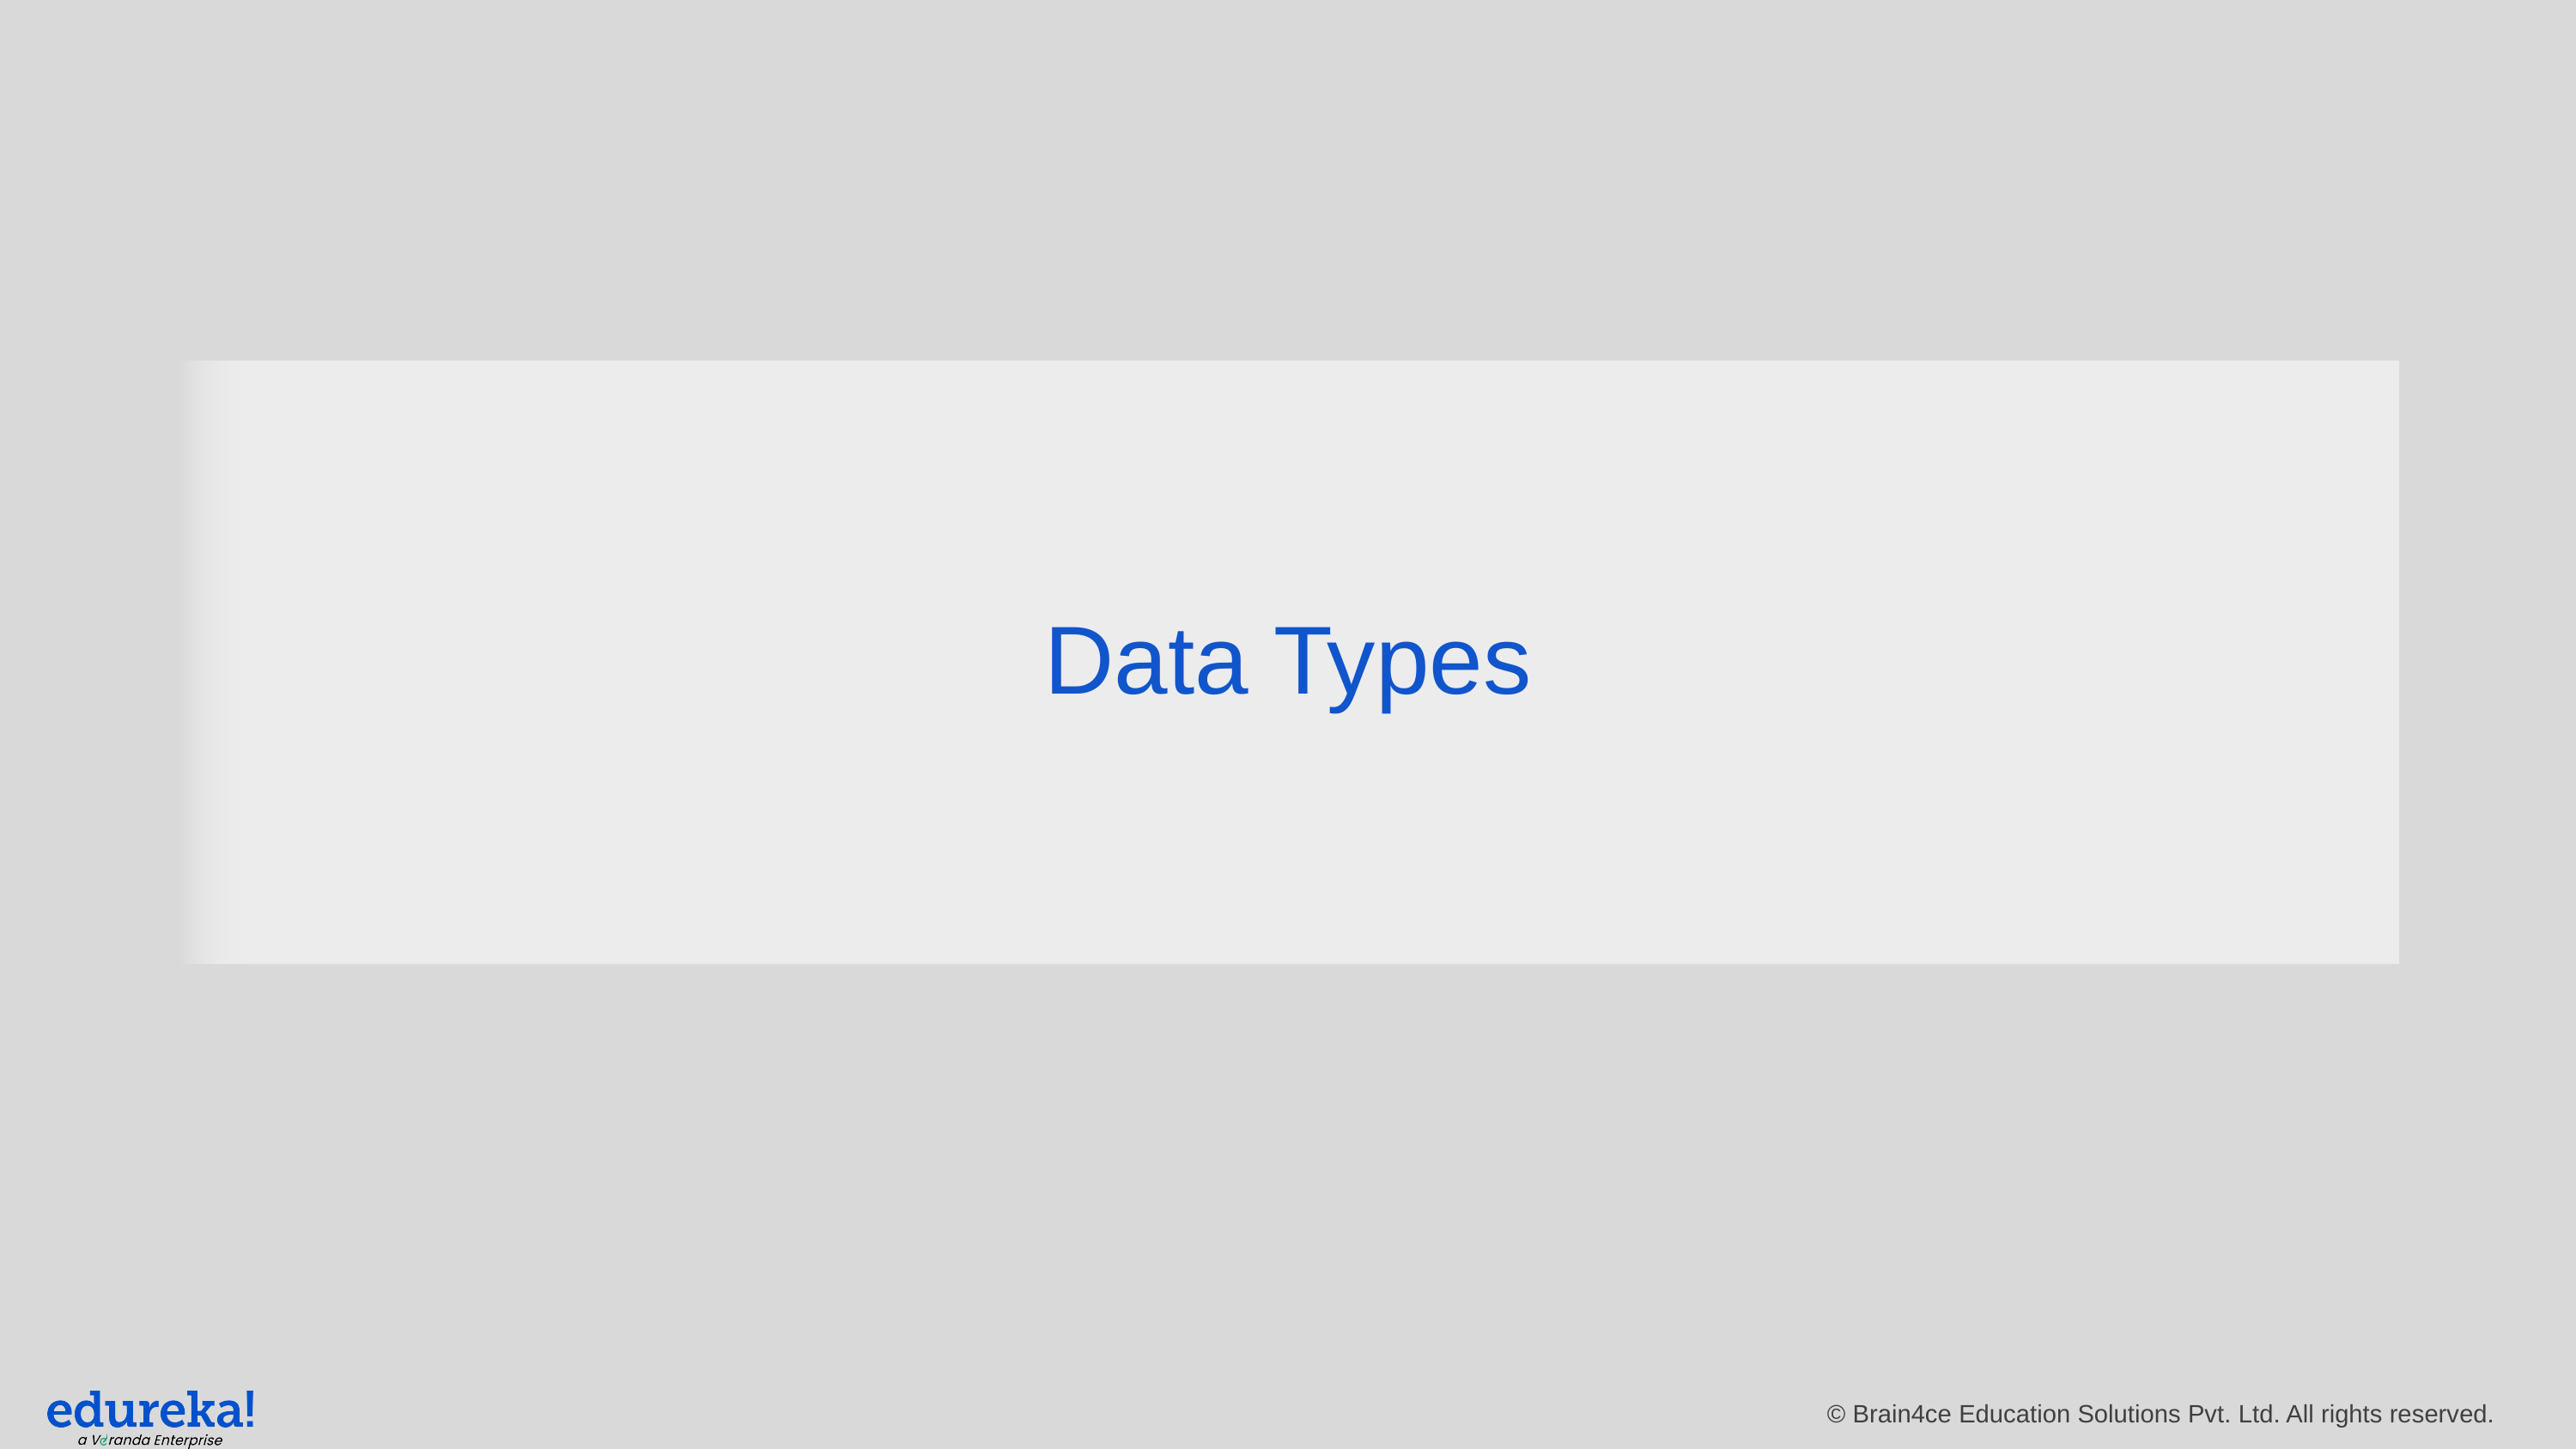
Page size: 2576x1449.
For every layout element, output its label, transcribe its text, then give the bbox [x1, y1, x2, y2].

picture [47, 1391, 253, 1449]
title Data Types [177, 361, 2399, 964]
